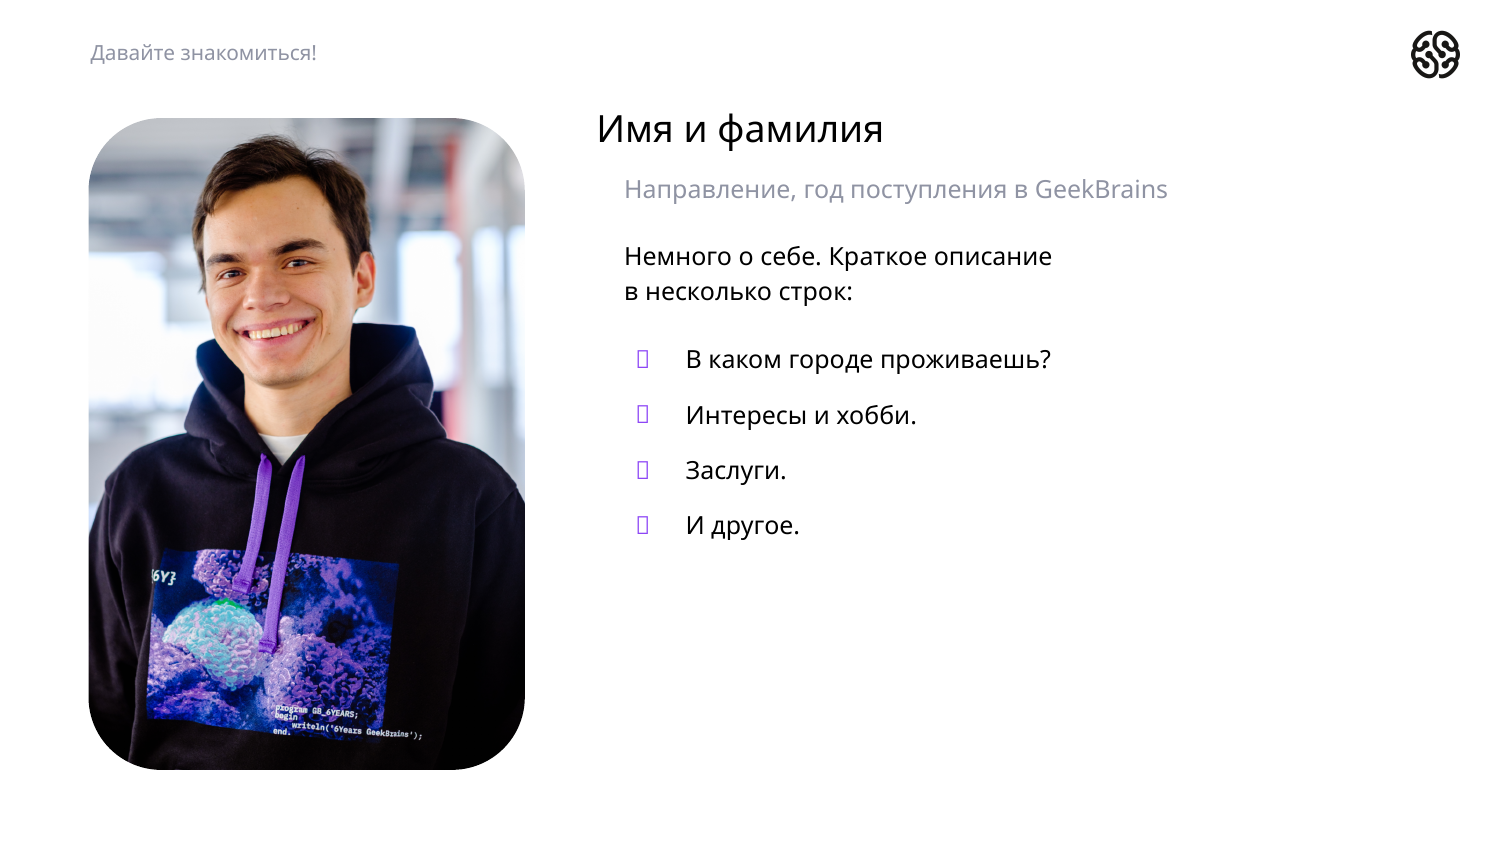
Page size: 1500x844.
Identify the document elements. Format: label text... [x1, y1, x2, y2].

subtitle Немного о себе. Краткое описание в несколько строк: В каком городе проживаешь? Интересы и хобби. Заслуги. И другое. [624, 236, 1412, 726]
picture [88, 117, 526, 771]
subtitle Направление, год поступления в GeekBrains [624, 168, 1412, 236]
subtitle Давайте знакомиться! [88, 24, 1066, 84]
picture [1411, 30, 1460, 79]
title Имя и фамилия [596, 111, 1384, 253]
